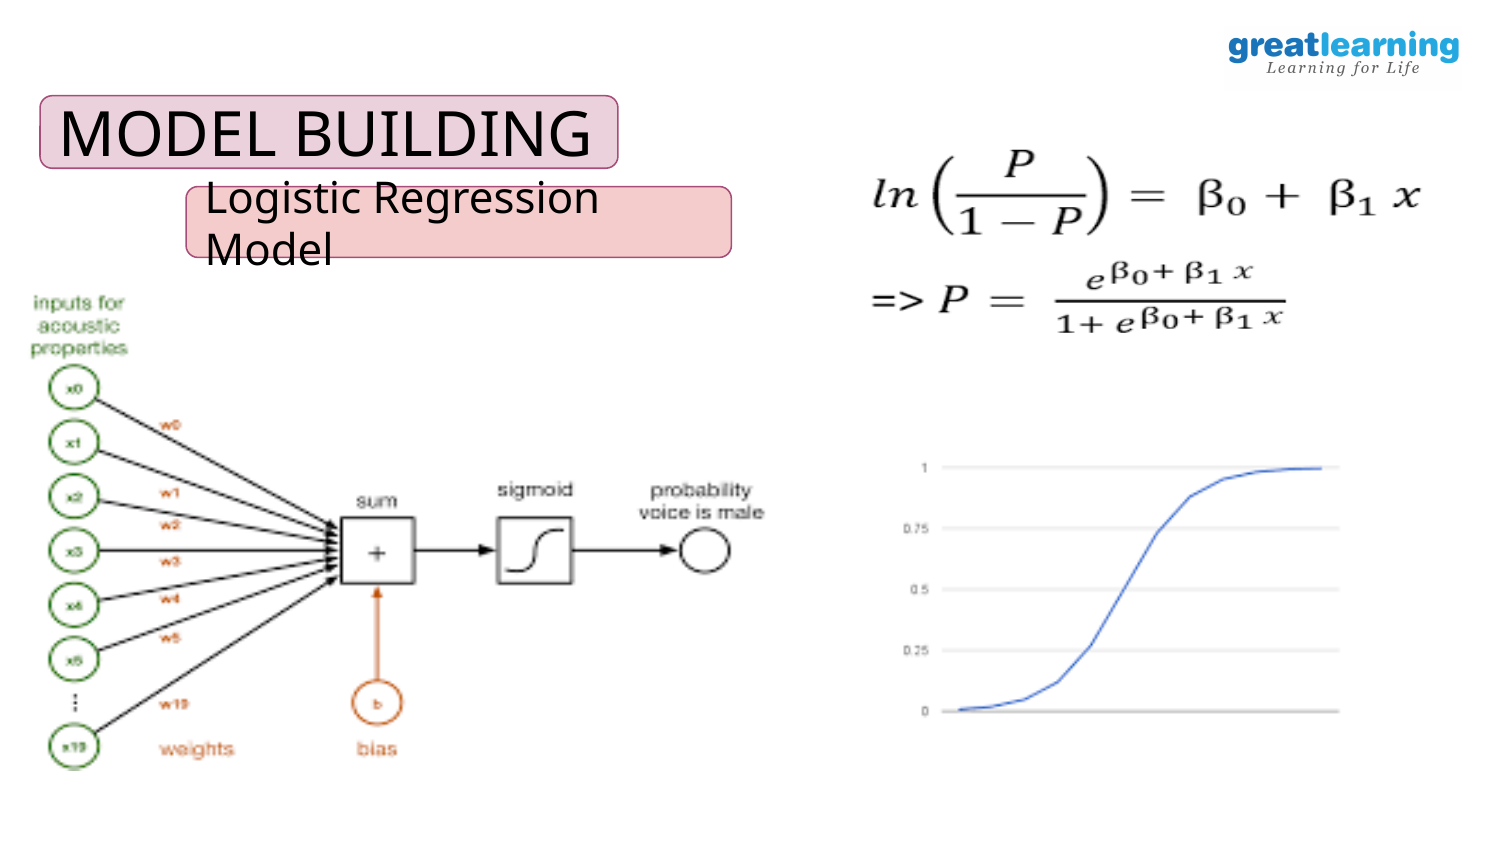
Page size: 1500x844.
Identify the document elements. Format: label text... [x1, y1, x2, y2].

text_box MODEL BUILDING [39, 95, 618, 169]
picture [819, 392, 1462, 788]
picture [844, 135, 1437, 348]
picture [24, 286, 771, 771]
text_box Logistic Regression Model [186, 186, 732, 258]
picture [1223, 26, 1462, 91]
